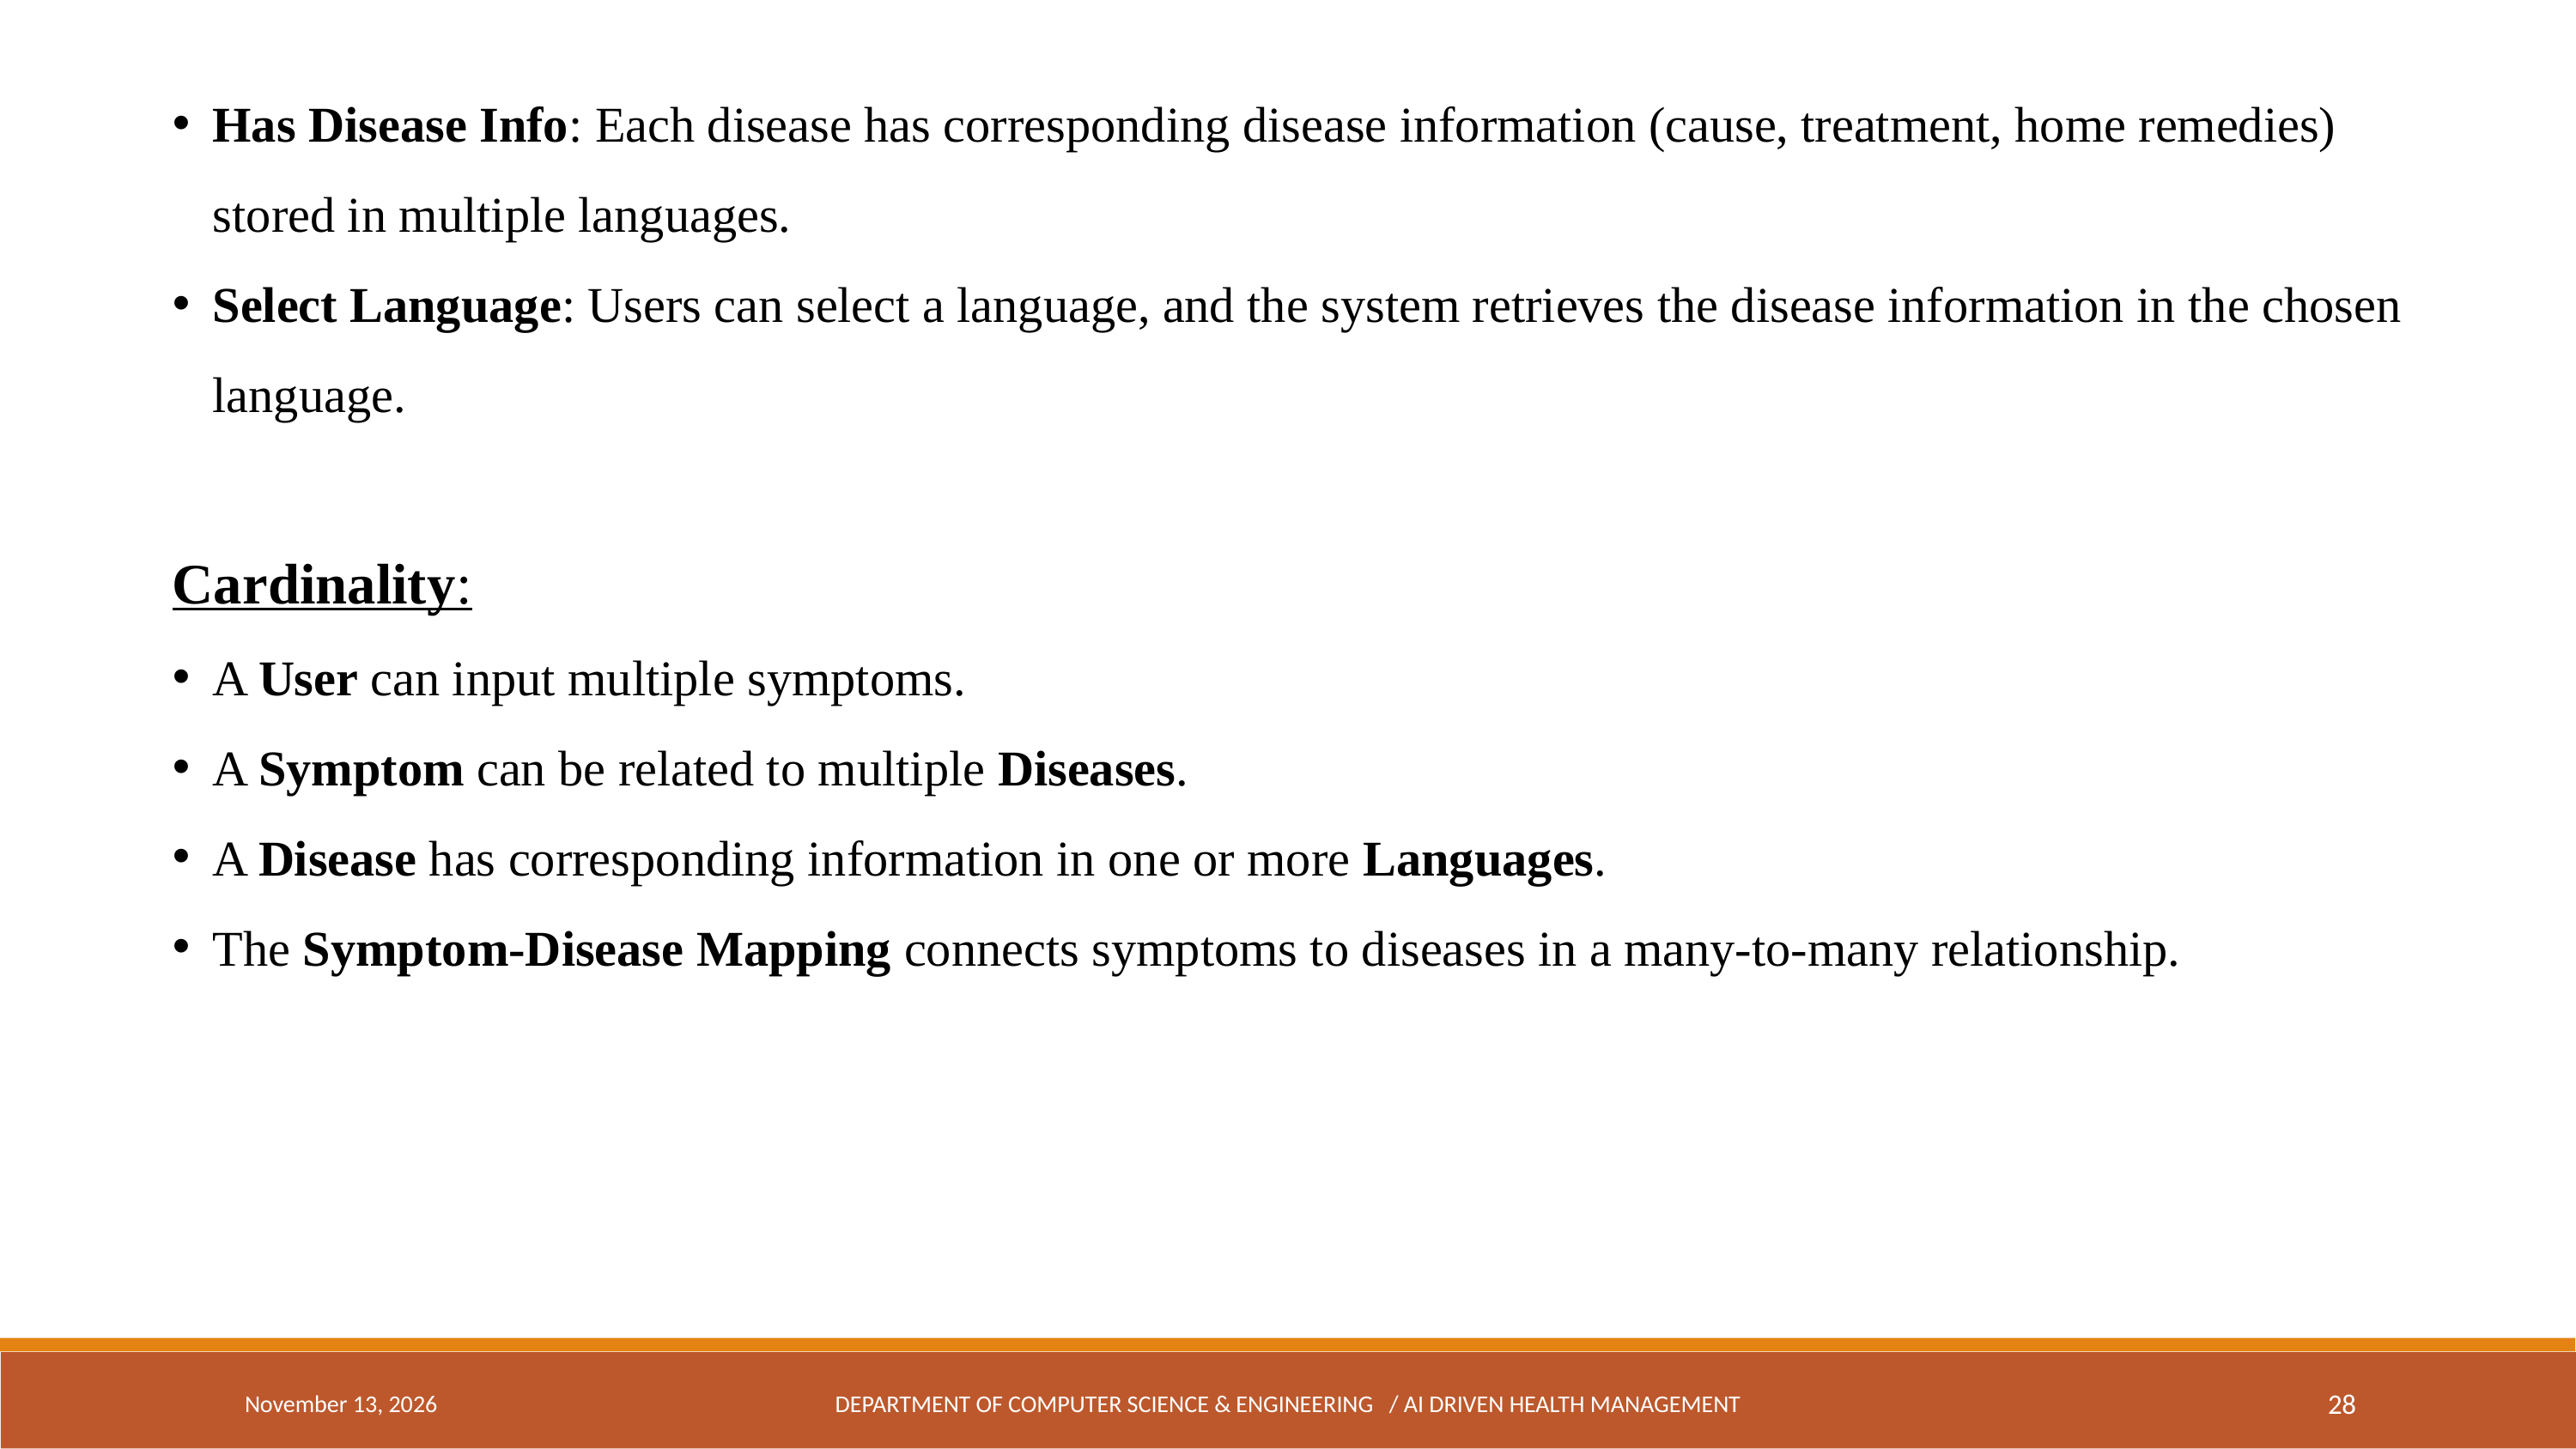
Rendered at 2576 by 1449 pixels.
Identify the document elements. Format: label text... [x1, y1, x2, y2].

footer DEPARTMENT OF COMPUTER SCIENCE & ENGINEERING / AI DRIVEN HEALTH MANAGEMENT [779, 1364, 1798, 1442]
slide_number 28 [2092, 1364, 2369, 1442]
text_box Has Disease Info: Each disease has corresponding disease information (cause, treatment, home remedies) stored in multiple languages. Select Language: Users can select a language, and the system retrieves the disease information in the chosen language. Cardinality: A User can input multiple symptoms. A Symptom can be related to multiple Diseases. A Disease has corresponding information in one or more Languages. The Symptom-Disease Mapping connects symptoms to diseases in a many-to-many relationship. [159, 55, 2416, 1073]
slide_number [232, 1364, 755, 1442]
